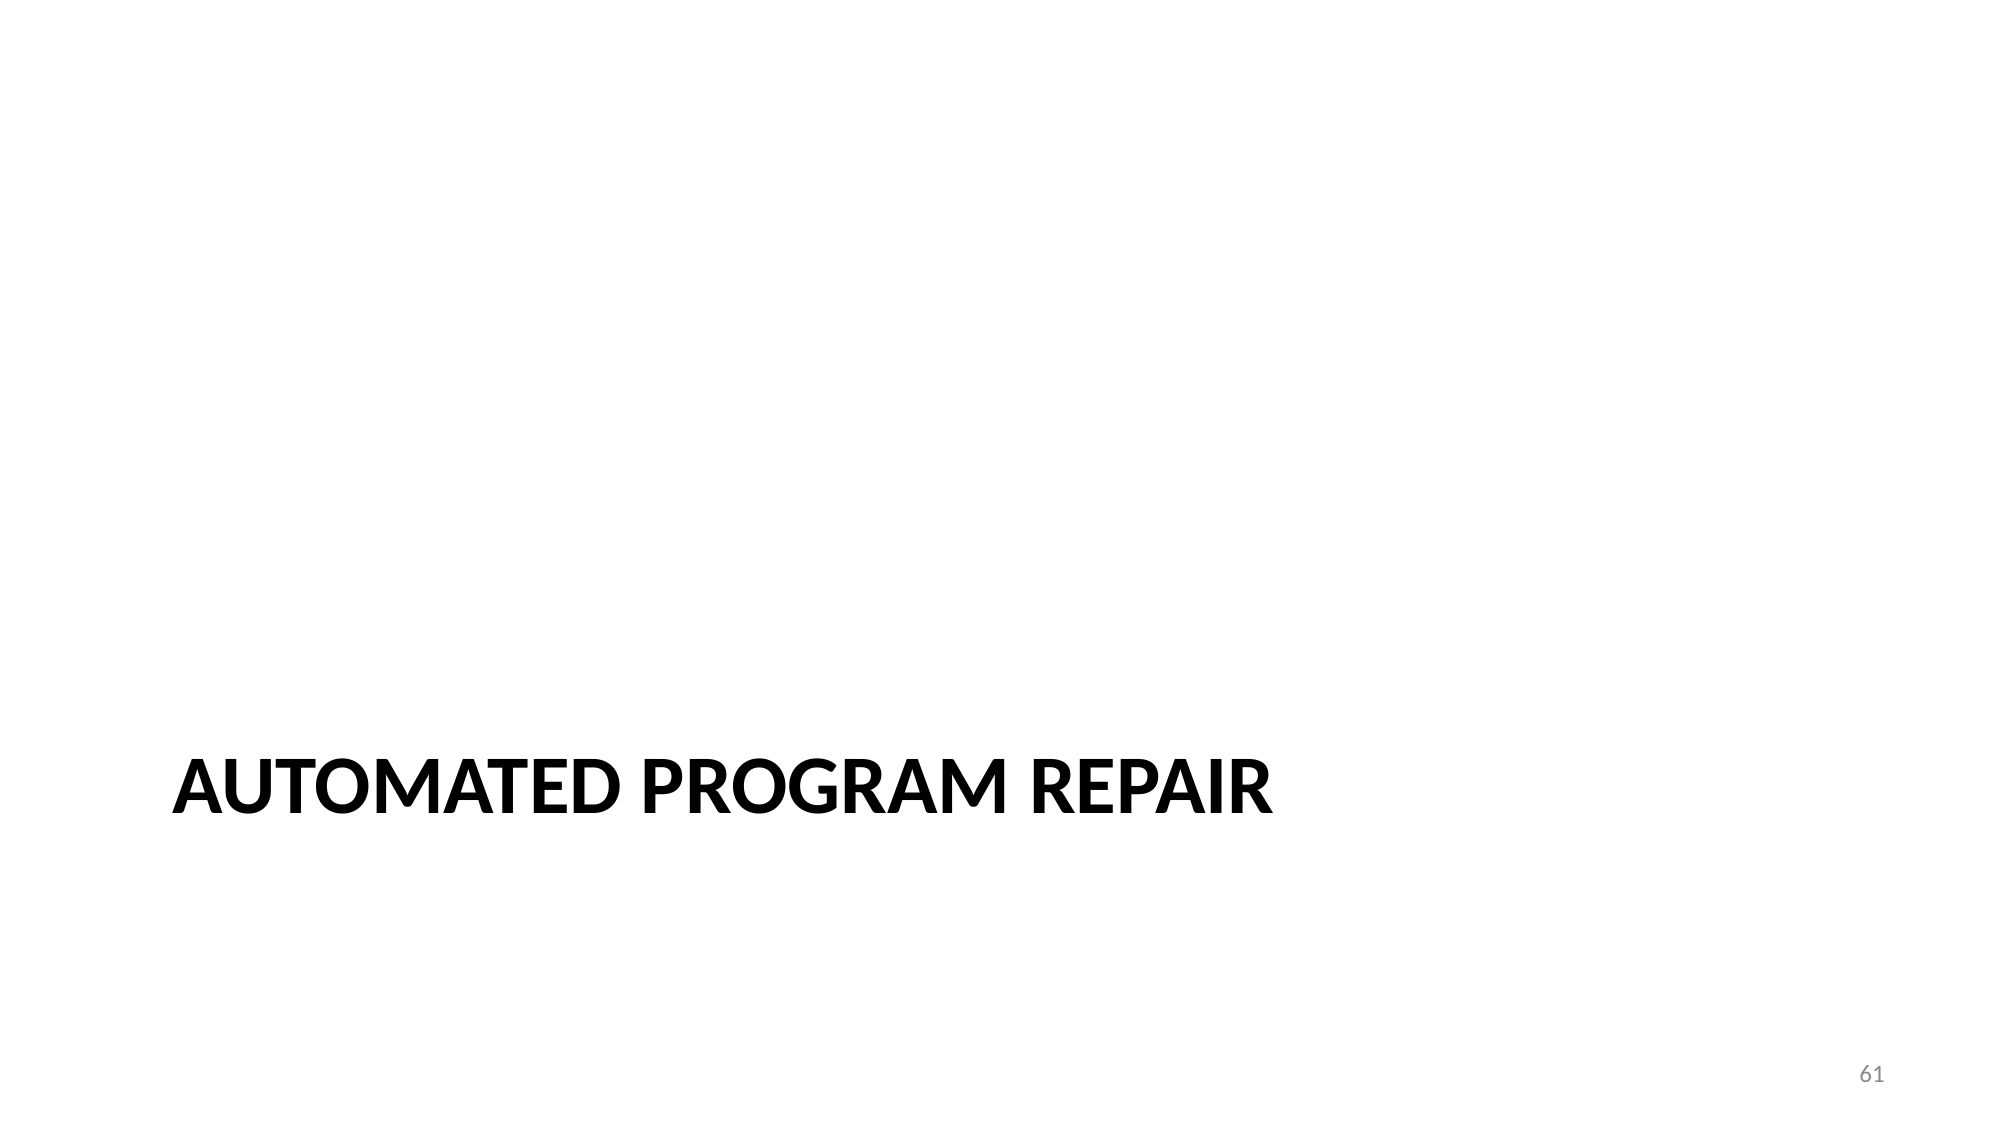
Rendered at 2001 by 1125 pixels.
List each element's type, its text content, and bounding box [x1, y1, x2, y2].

slide_number 61 [1433, 1042, 1900, 1103]
title Automated Program Repair [157, 722, 1858, 947]
